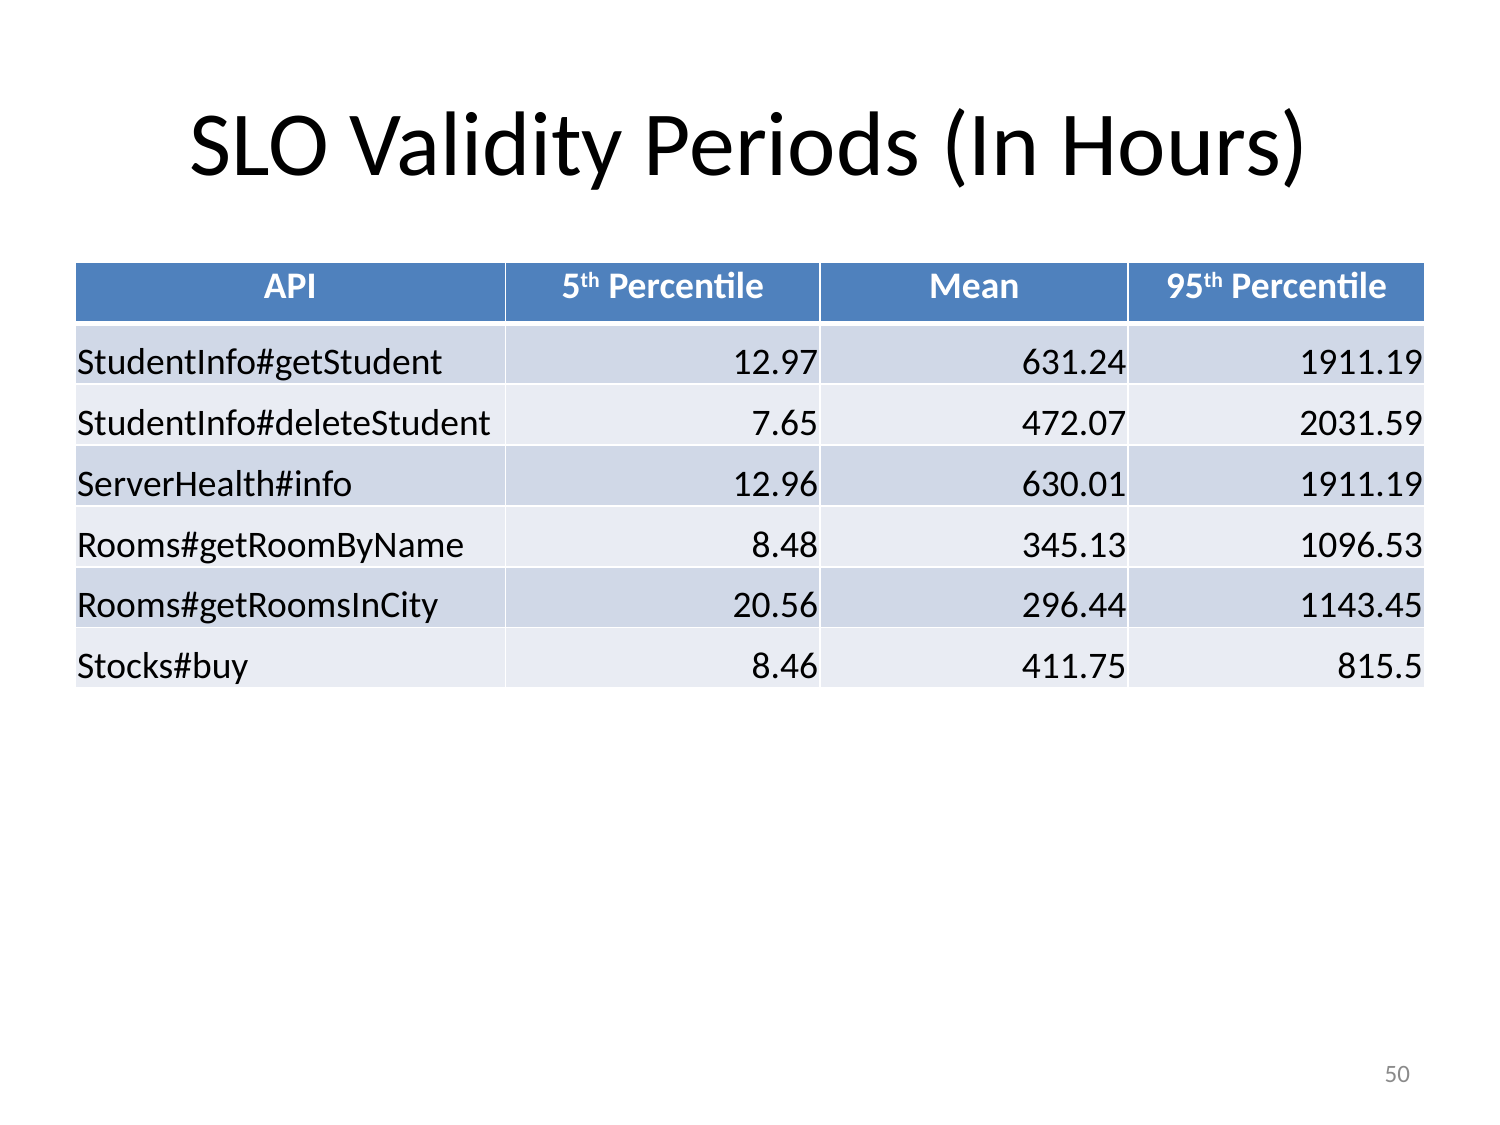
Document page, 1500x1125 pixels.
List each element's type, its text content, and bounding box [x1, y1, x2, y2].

table_cell 472.07 [821, 385, 1127, 444]
table_cell Rooms#getRoomsInCity [76, 568, 505, 627]
table_cell 1096.53 [1129, 507, 1424, 566]
table_cell 7.65 [506, 385, 819, 444]
table_cell Stocks#buy [76, 628, 505, 687]
table_cell 345.13 [821, 507, 1127, 566]
table_cell Rooms#getRoomByName [76, 507, 505, 566]
table_cell 8.48 [506, 507, 819, 566]
table_cell 12.96 [506, 446, 819, 505]
table_cell 296.44 [821, 568, 1127, 627]
table_header 95th Percentile [1129, 263, 1424, 321]
table_cell 20.56 [506, 568, 819, 627]
table_header 5th Percentile [506, 263, 819, 321]
table_cell 815.5 [1129, 628, 1424, 687]
table_cell 1911.19 [1129, 446, 1424, 505]
table_cell 12.97 [506, 326, 819, 383]
table_cell StudentInfo#getStudent [76, 326, 505, 383]
table_cell 2031.59 [1129, 385, 1424, 444]
table_cell 1911.19 [1129, 326, 1424, 383]
table_header Mean [821, 263, 1127, 321]
table_cell 1143.45 [1129, 568, 1424, 627]
table_cell ServerHealth#info [76, 446, 505, 505]
slide_number 50 [1074, 1042, 1425, 1103]
table_cell 630.01 [821, 446, 1127, 505]
table_cell StudentInfo#deleteStudent [76, 385, 505, 444]
title SLO Validity Periods (In Hours) [75, 45, 1425, 233]
table_header API [76, 263, 505, 321]
table_cell 8.46 [506, 628, 819, 687]
table_cell 411.75 [821, 628, 1127, 687]
table_cell 631.24 [821, 326, 1127, 383]
